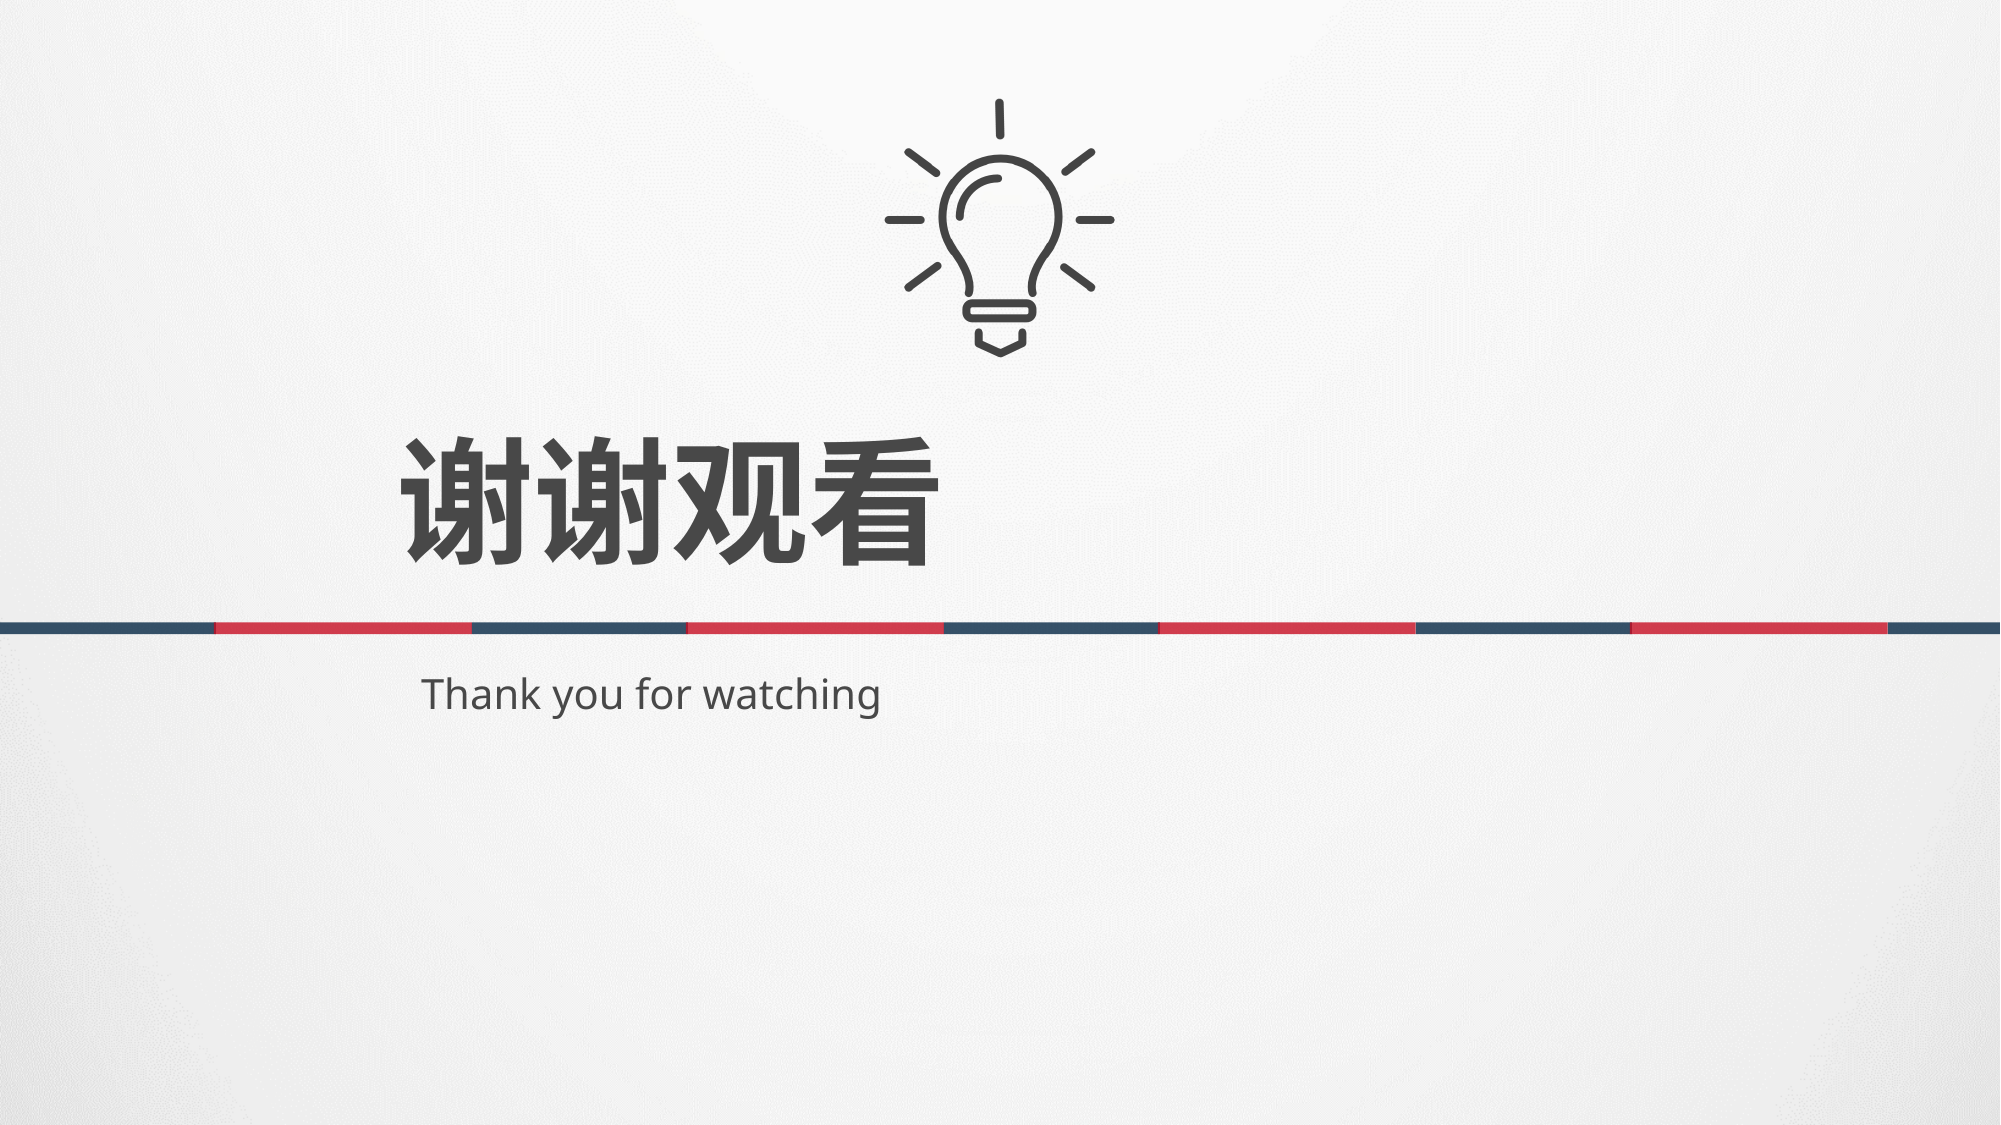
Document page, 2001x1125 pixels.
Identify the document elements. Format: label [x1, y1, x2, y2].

text_box [0, 622, 2000, 635]
picture [0, 635, 2000, 1125]
picture [0, 0, 2000, 622]
